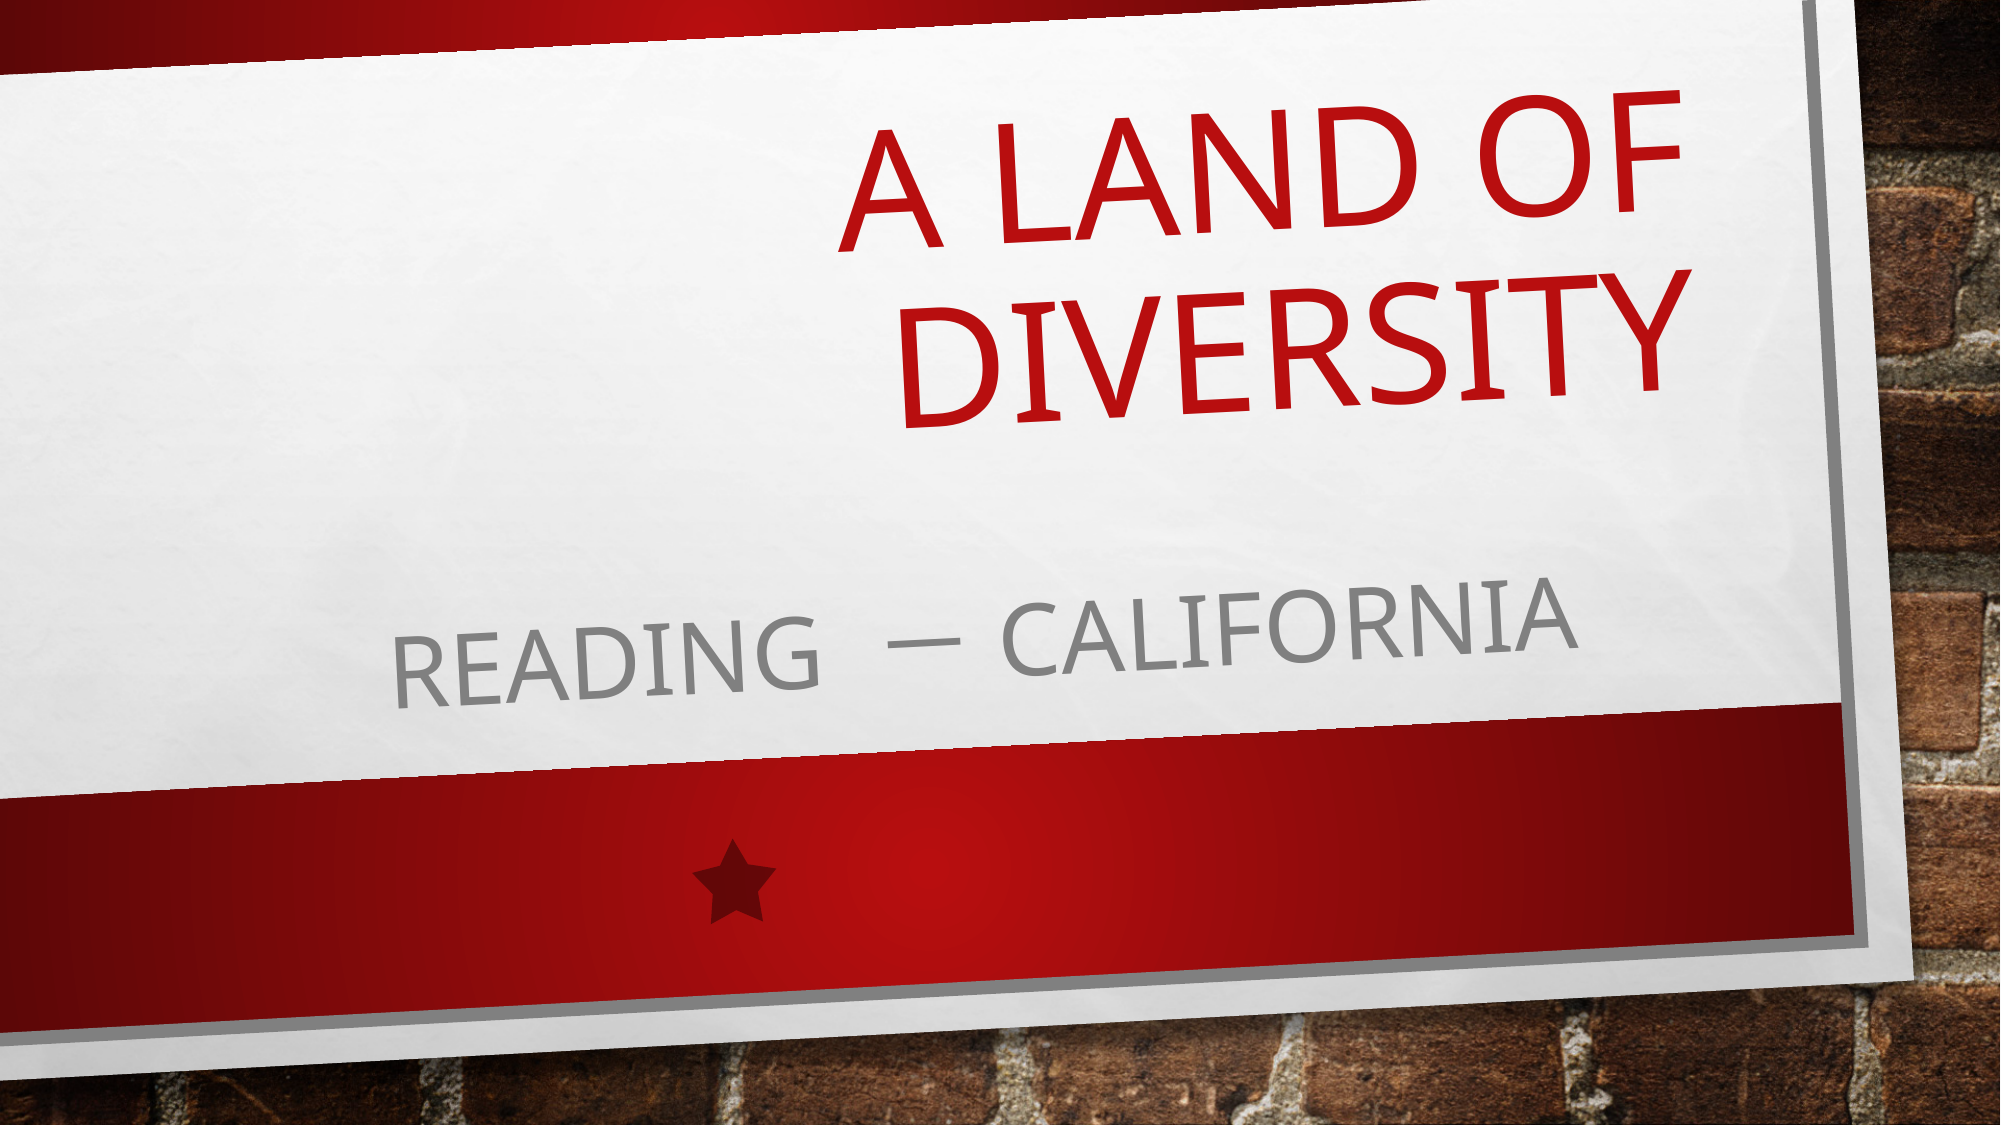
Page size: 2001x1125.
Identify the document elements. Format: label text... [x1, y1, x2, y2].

title A land of diversity [94, 0, 1717, 514]
subtitle Reading －California [15, 513, 1618, 688]
picture [0, 0, 2000, 1125]
